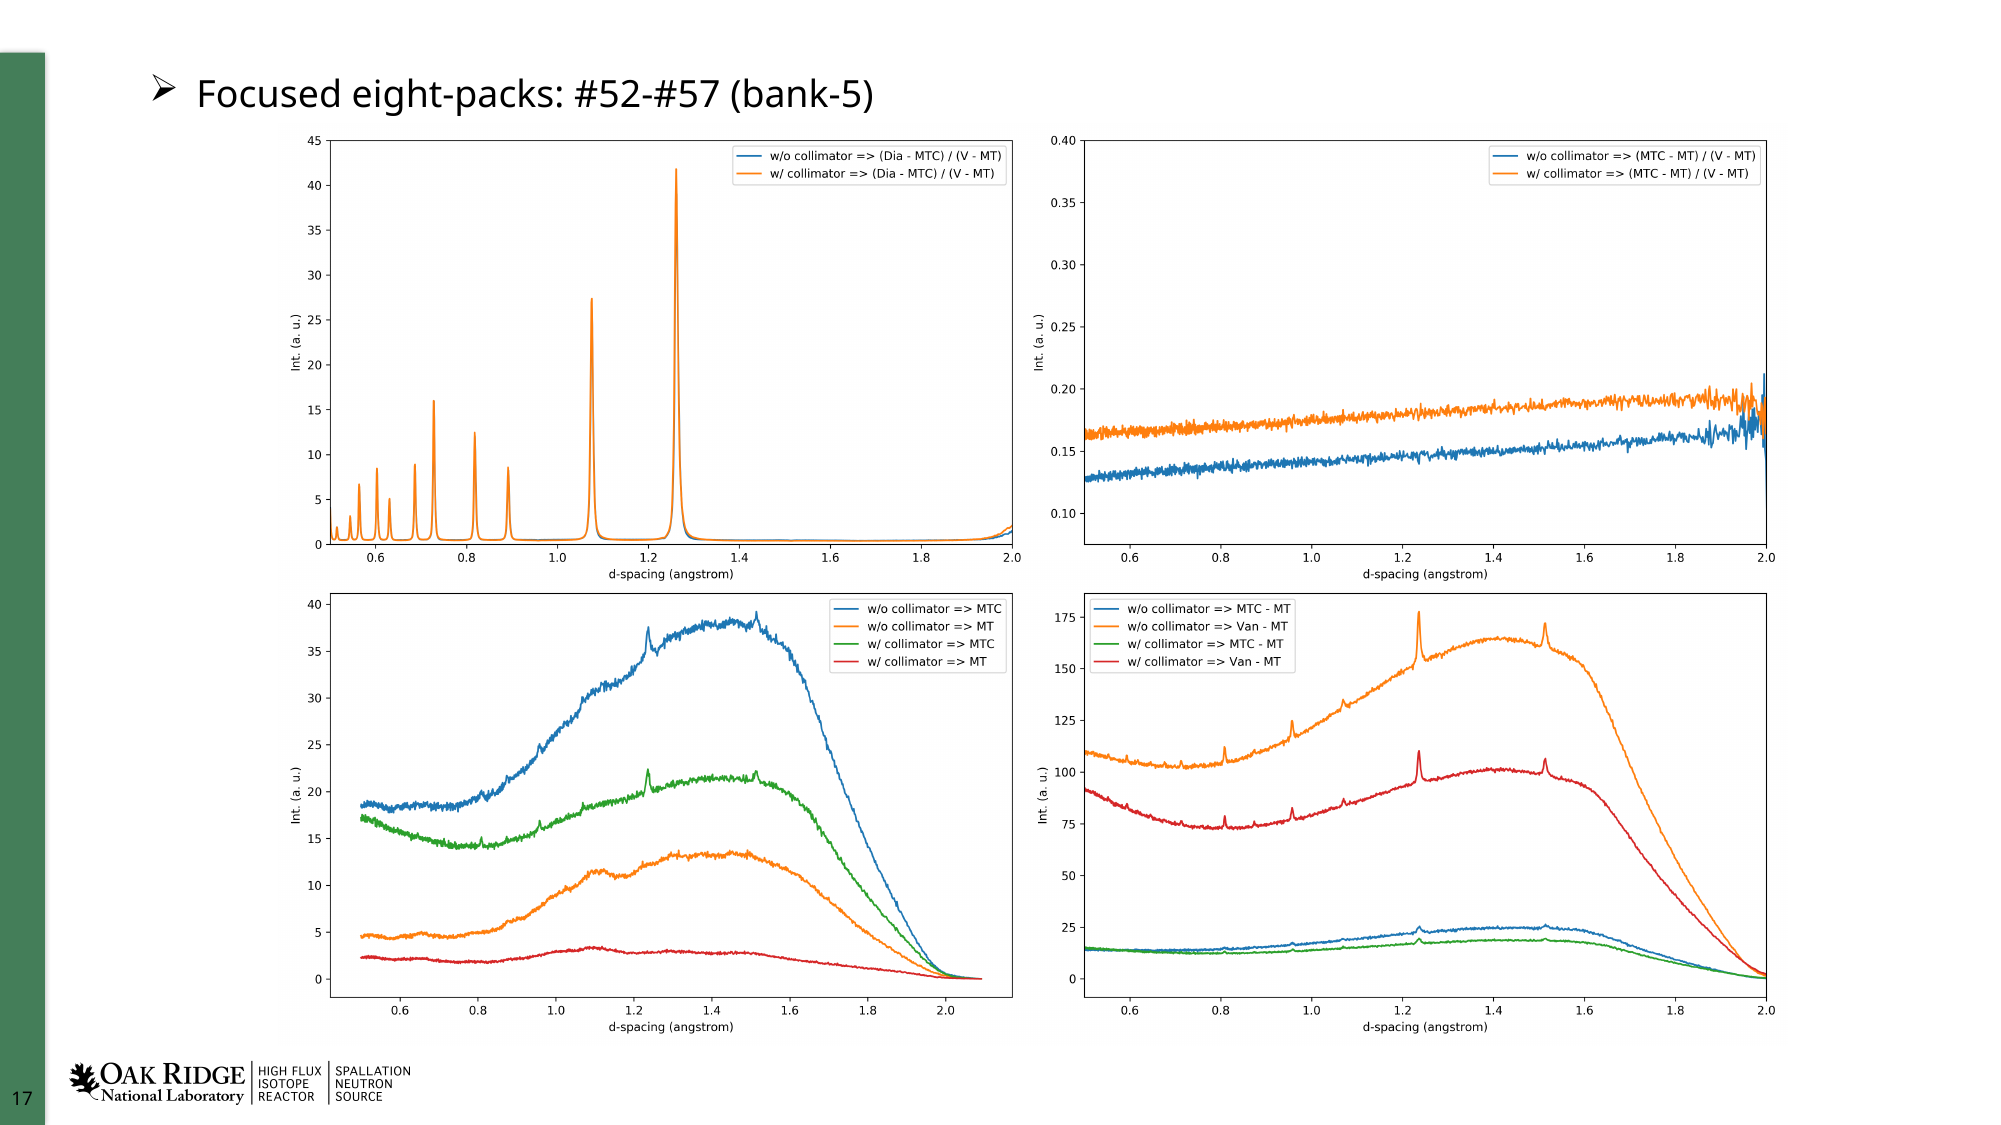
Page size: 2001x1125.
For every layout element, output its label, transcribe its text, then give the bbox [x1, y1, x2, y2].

picture [66, 1058, 413, 1108]
picture [278, 123, 1788, 1046]
text_box Focused eight-packs: #52-#57 (bank-5) [134, 67, 1915, 123]
